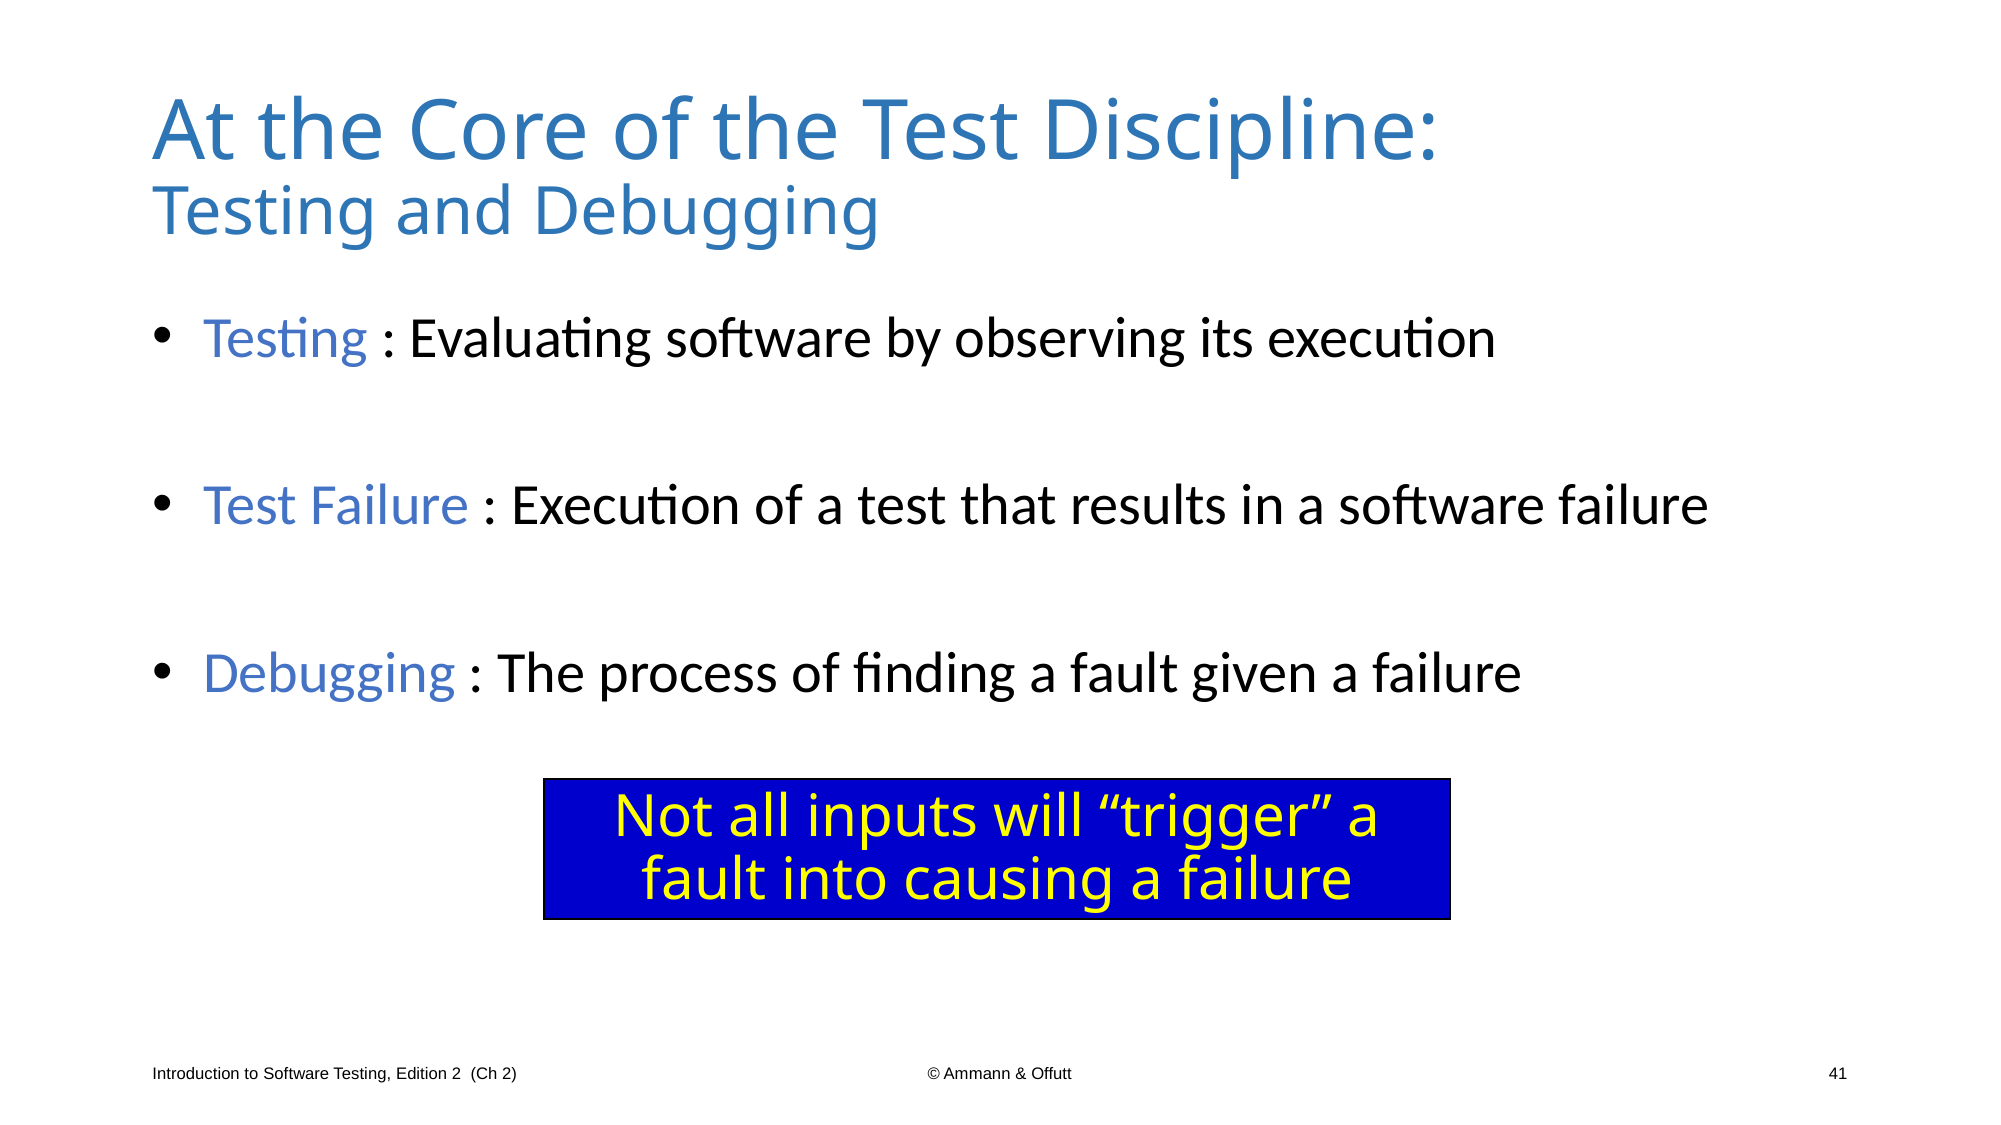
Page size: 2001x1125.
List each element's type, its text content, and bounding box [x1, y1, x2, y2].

slide_number Introduction to Software Testing, Edition 2 (Ch 2) [137, 1042, 588, 1103]
text_box Not all inputs will “trigger” a fault into causing a failure [544, 778, 1450, 920]
footer © Ammann & Offutt [662, 1042, 1338, 1103]
title At the Core of the Test Discipline: Testing and Debugging [137, 59, 1863, 278]
slide_number 41 [1412, 1042, 1863, 1103]
list Testing : Evaluating software by observing its execution Test Failure : Execution of a test that results in a software failure Debugging : The process of finding a fault given a failure [137, 299, 1863, 1014]
